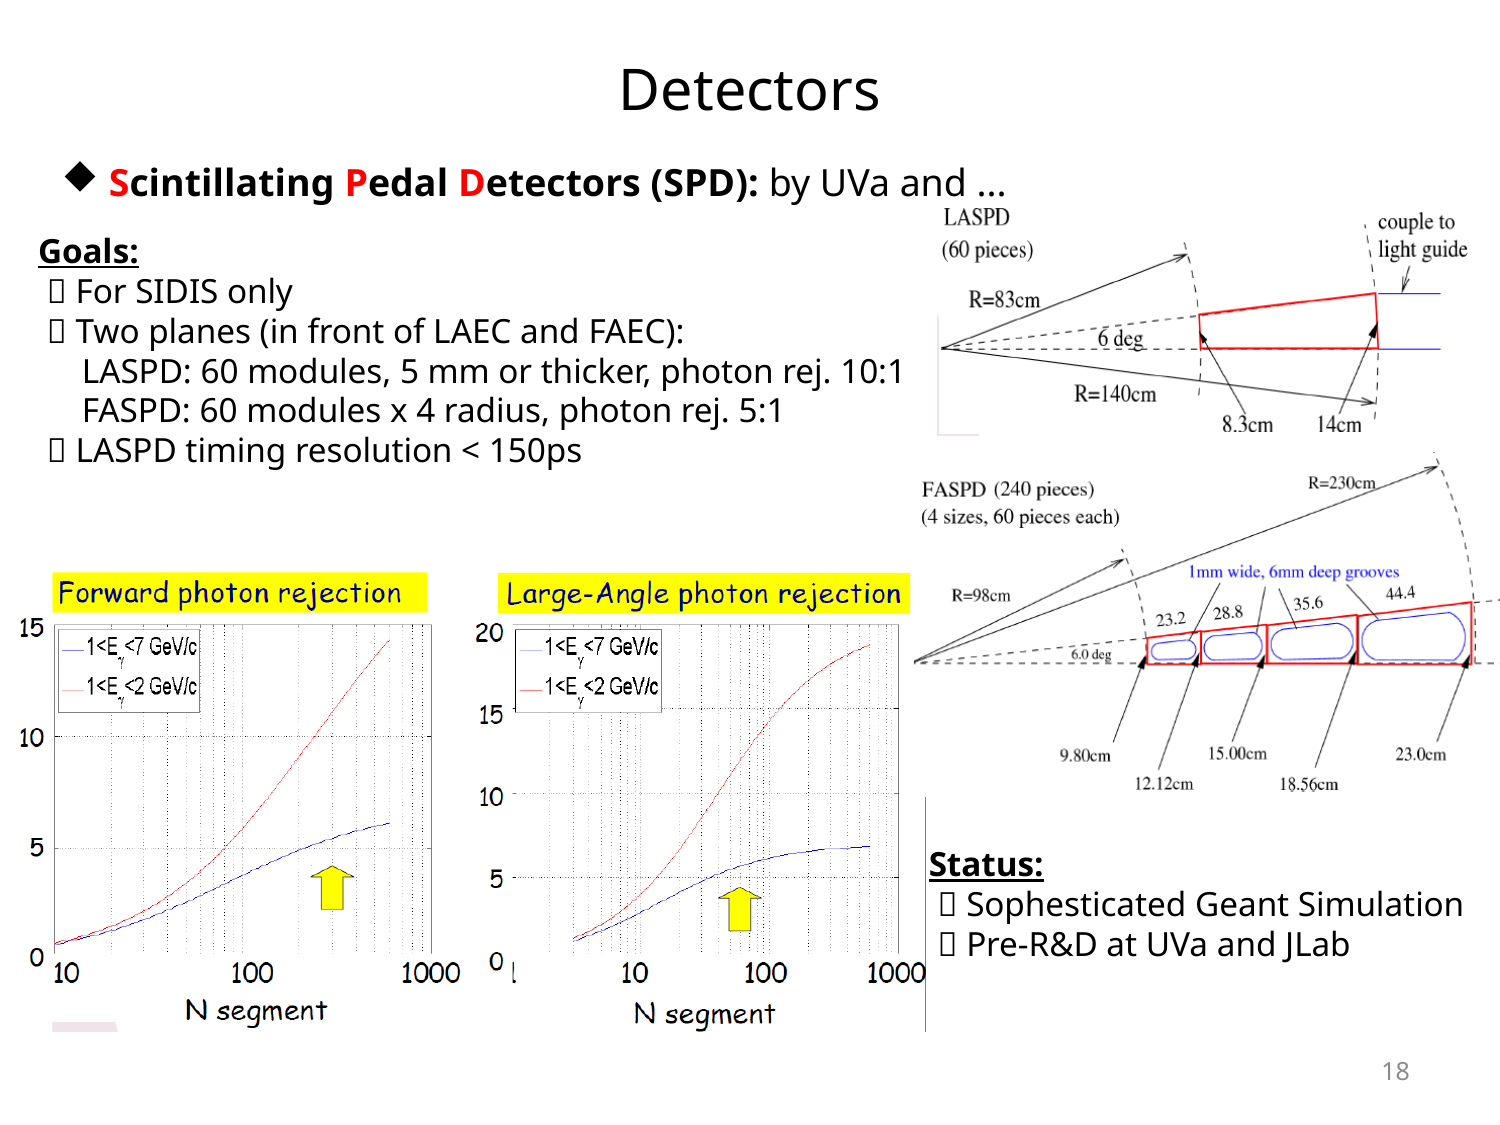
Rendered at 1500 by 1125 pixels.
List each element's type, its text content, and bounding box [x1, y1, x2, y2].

text_box Scintillating Pedal Detectors (SPD): by UVa and ... [46, 128, 1454, 212]
slide_number 18 [1074, 1042, 1425, 1103]
text_box Goals:  For SIDIS only  Two planes (in front of LAEC and FAEC): LASPD: 60 modules, 5 mm or thicker, photon rej. 10:1 FASPD: 60 modules x 4 radius, photon rej. 5:1  LASPD timing resolution < 150ps [23, 222, 934, 477]
text_box Status:  Sophesticated Geant Simulation  Pre-R&D at UVa and JLab [931, 836, 1500, 971]
picture [0, 445, 1500, 1032]
title Detectors [75, 45, 1425, 129]
picture [937, 198, 1474, 436]
